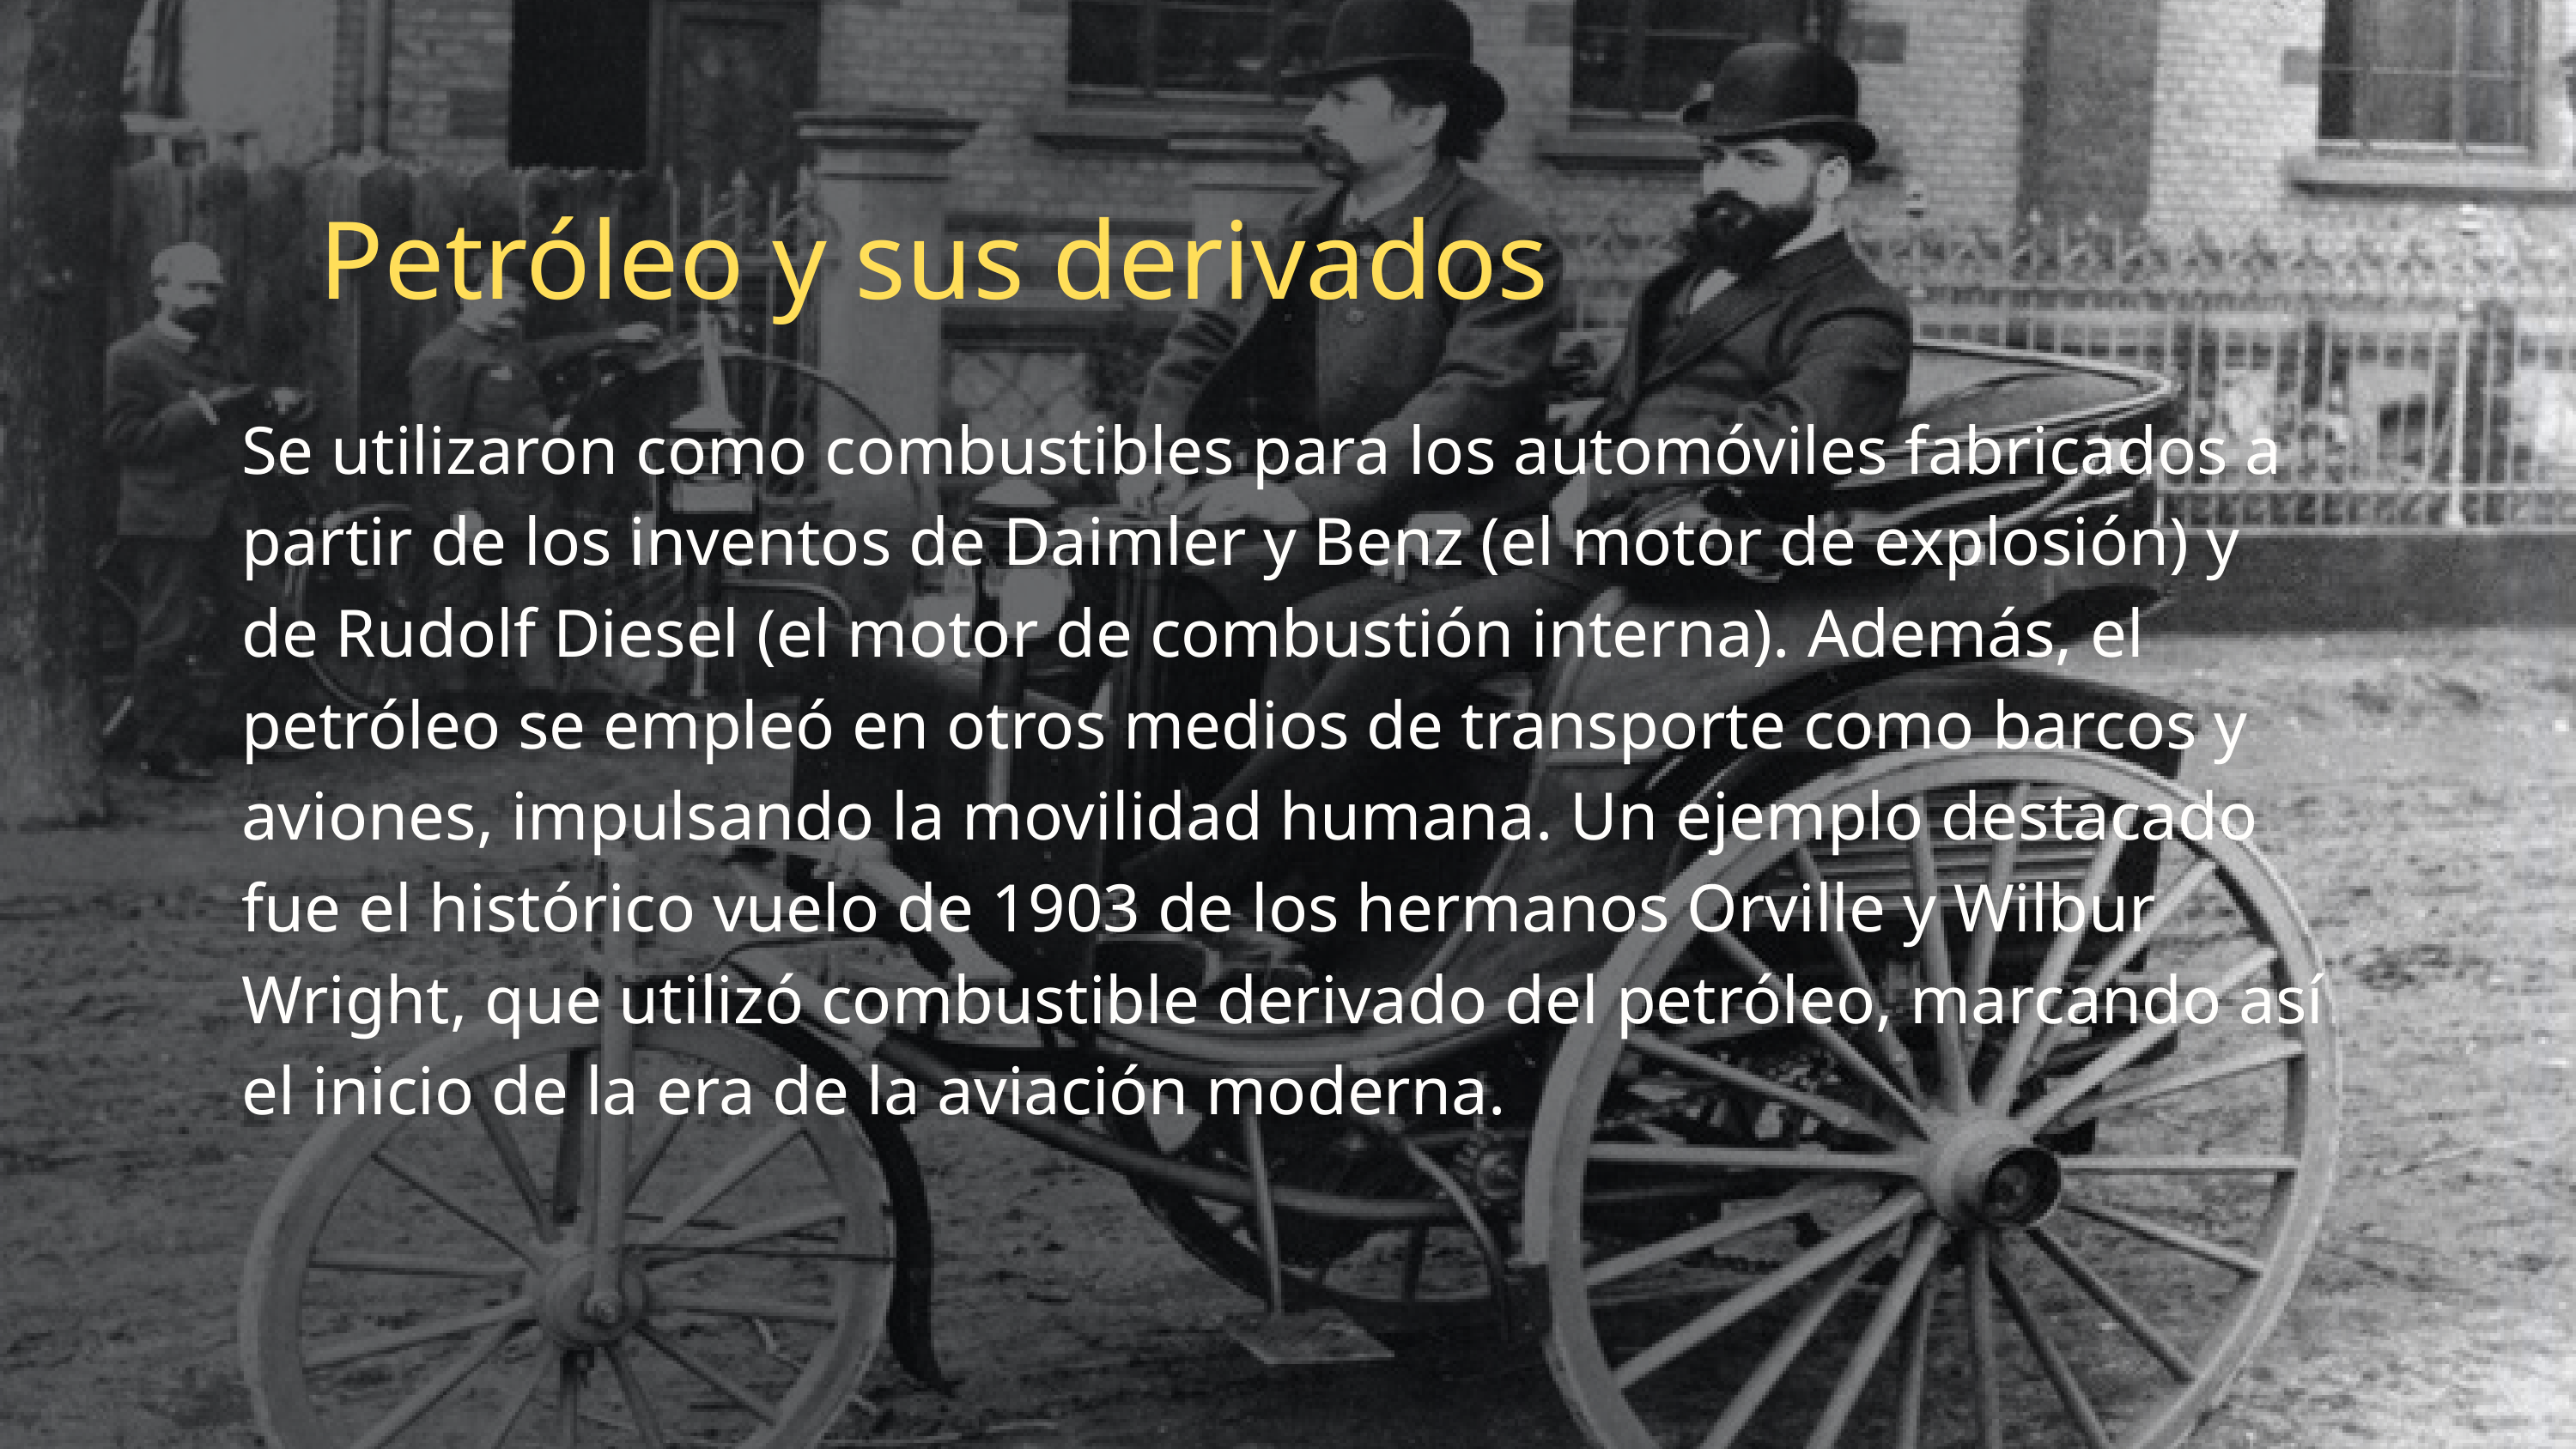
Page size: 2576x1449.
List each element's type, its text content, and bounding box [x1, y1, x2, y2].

text_box [0, 0, 2576, 1449]
text_box Petróleo y sus derivados [241, 169, 1628, 321]
text_box Se utilizaron como combustibles para los automóviles fabricados a partir de los inventos de Daimler y Benz (el motor de explosión) y de Rudolf Diesel (el motor de combustión interna). Además, el petróleo se empleó en otros medios de transporte como barcos y aviones, impulsando la movilidad humana. Un ejemplo destacado fue el histórico vuelo de 1903 de los hermanos Orville y Wilbur Wright, que utilizó combustible derivado del petróleo, marcando así el inicio de la era de la aviación moderna. [241, 395, 2335, 1312]
